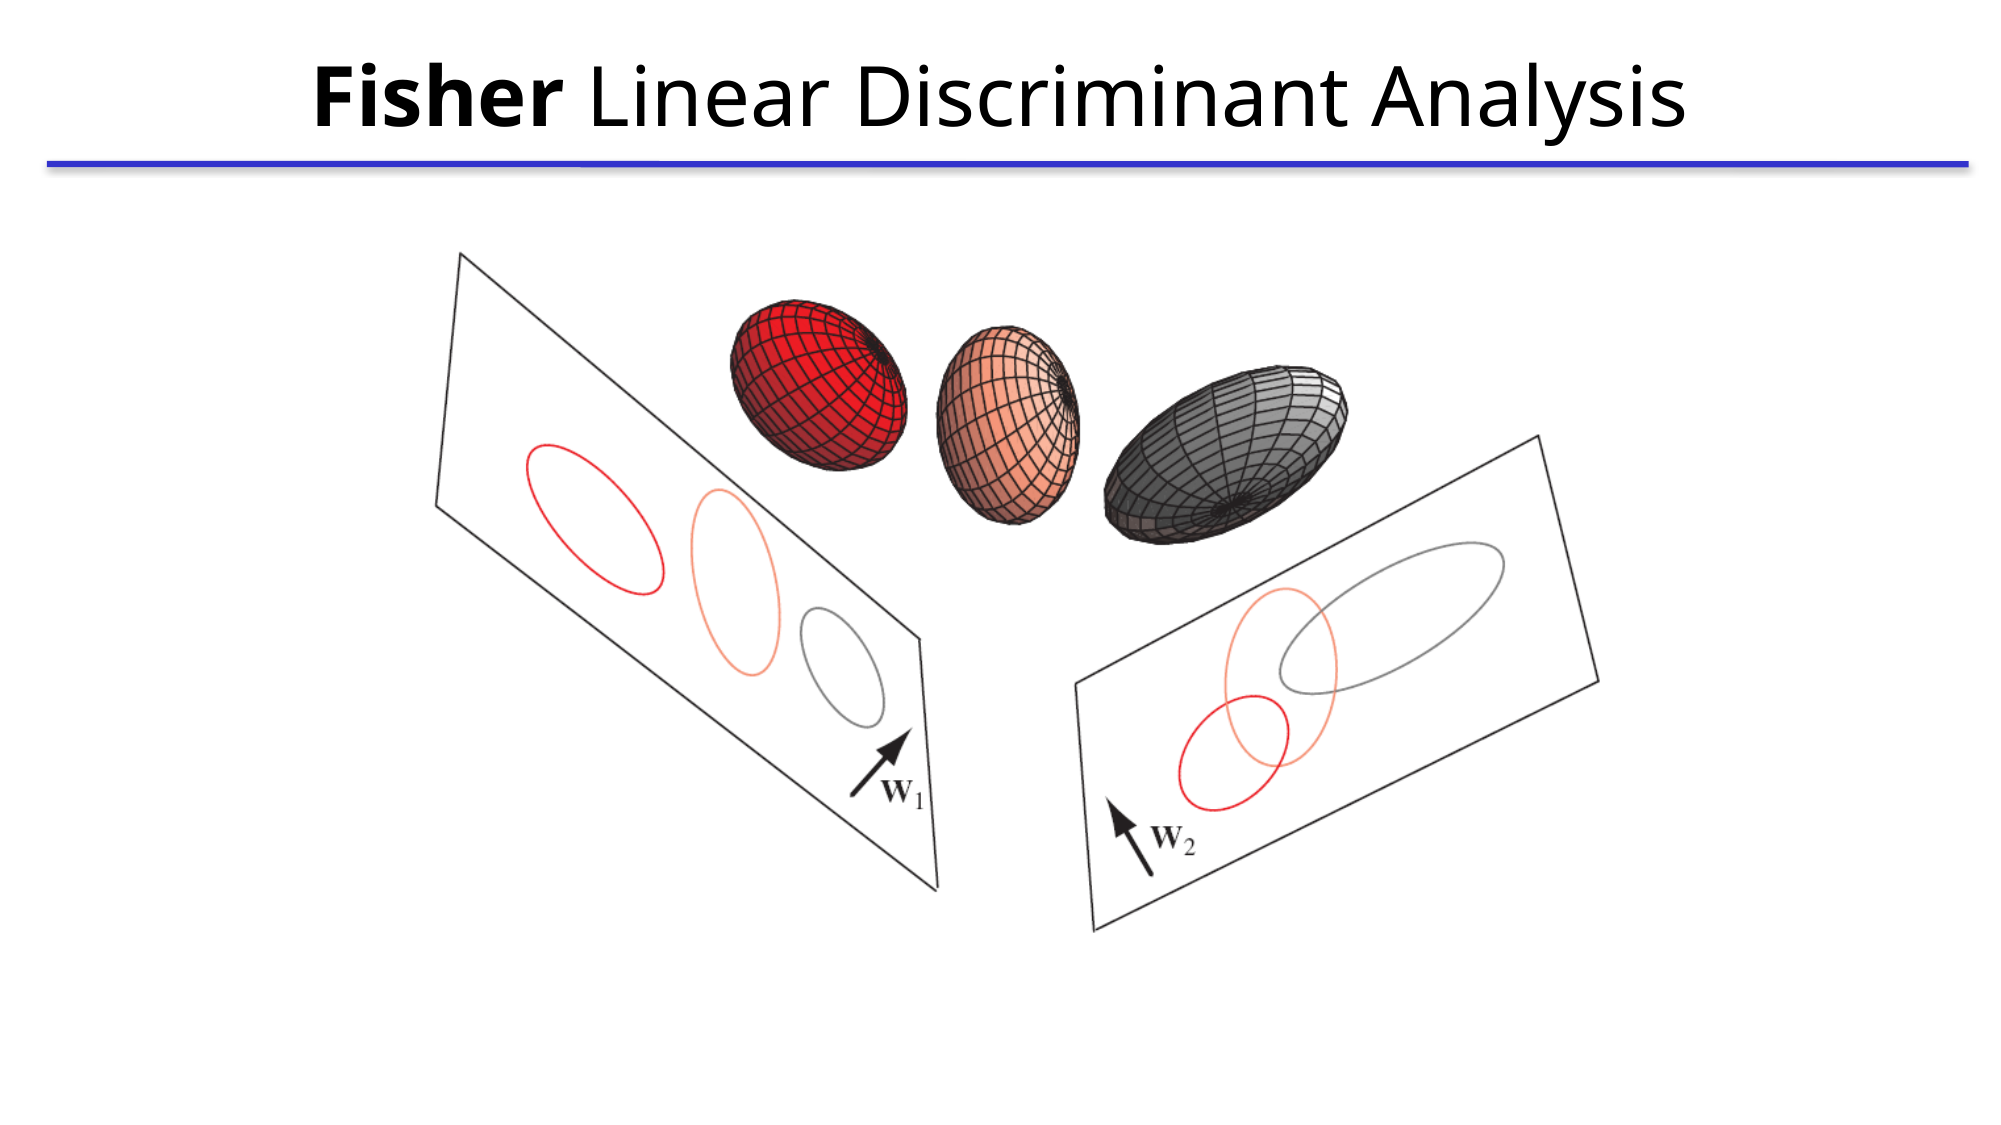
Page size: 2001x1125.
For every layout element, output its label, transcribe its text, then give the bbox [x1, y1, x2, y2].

title Fisher Linear Discriminant Analysis [0, 31, 2000, 156]
picture [420, 231, 1612, 945]
